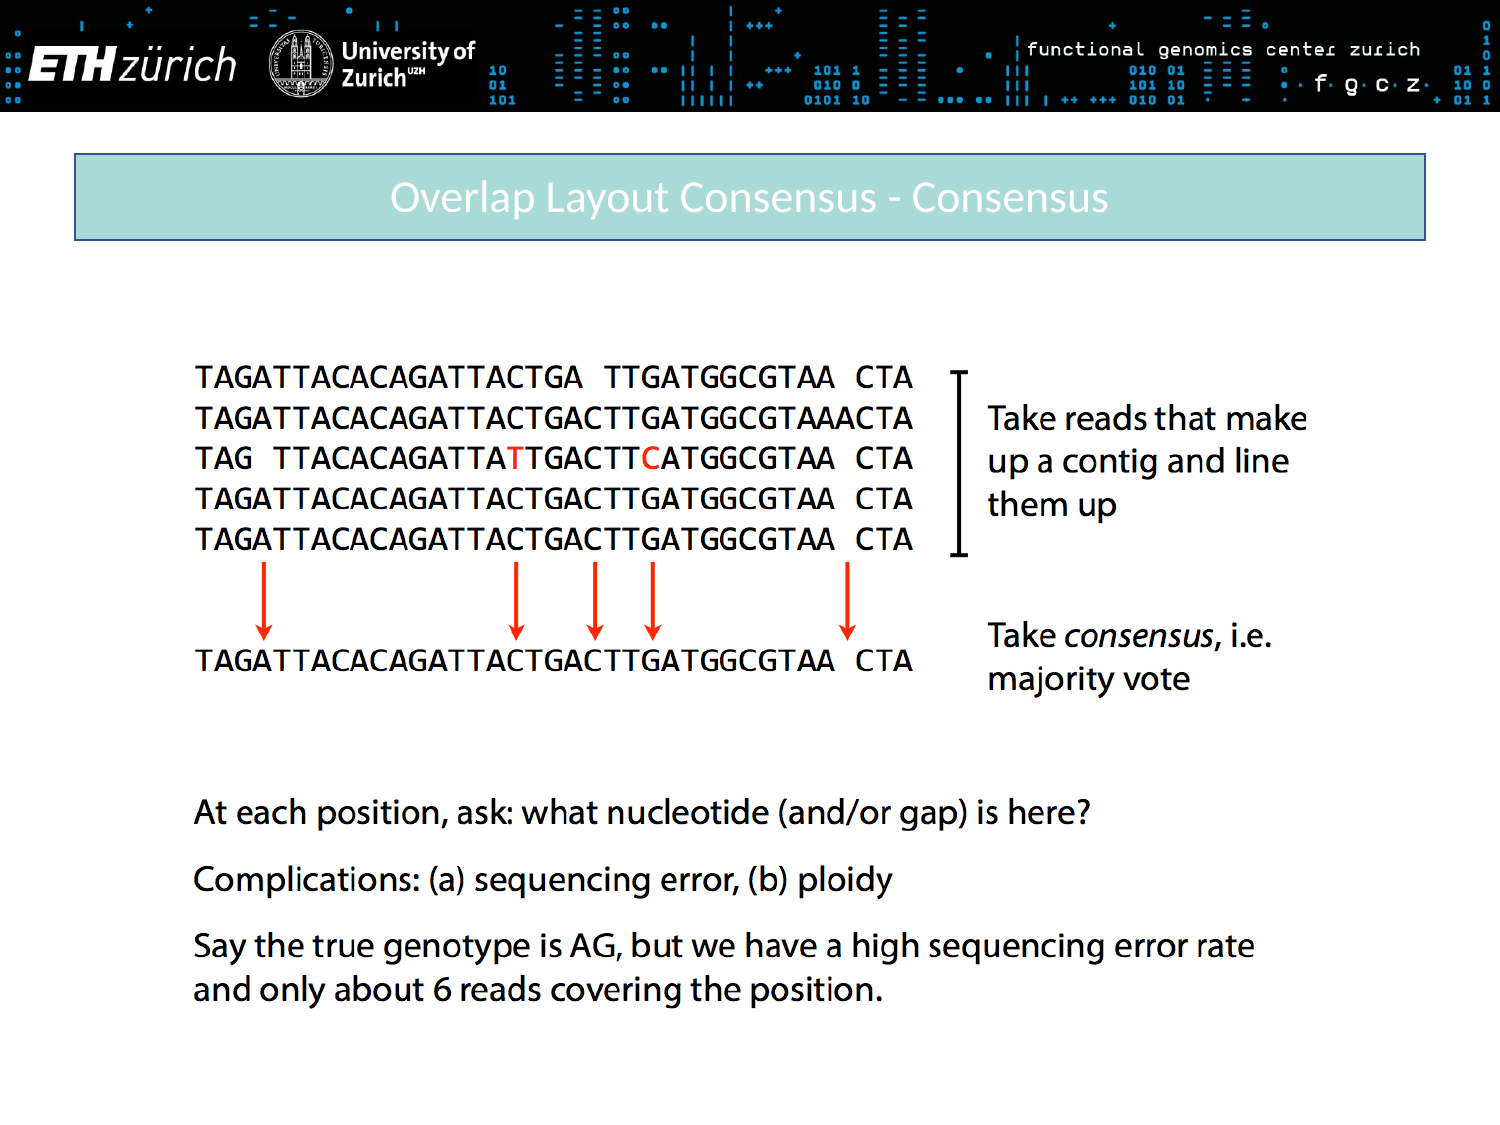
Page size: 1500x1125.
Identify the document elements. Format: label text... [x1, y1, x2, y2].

text_box [193, 365, 1307, 1009]
text_box Overlap Layout Consensus - Consensus [74, 153, 1426, 241]
picture [0, 0, 1500, 112]
